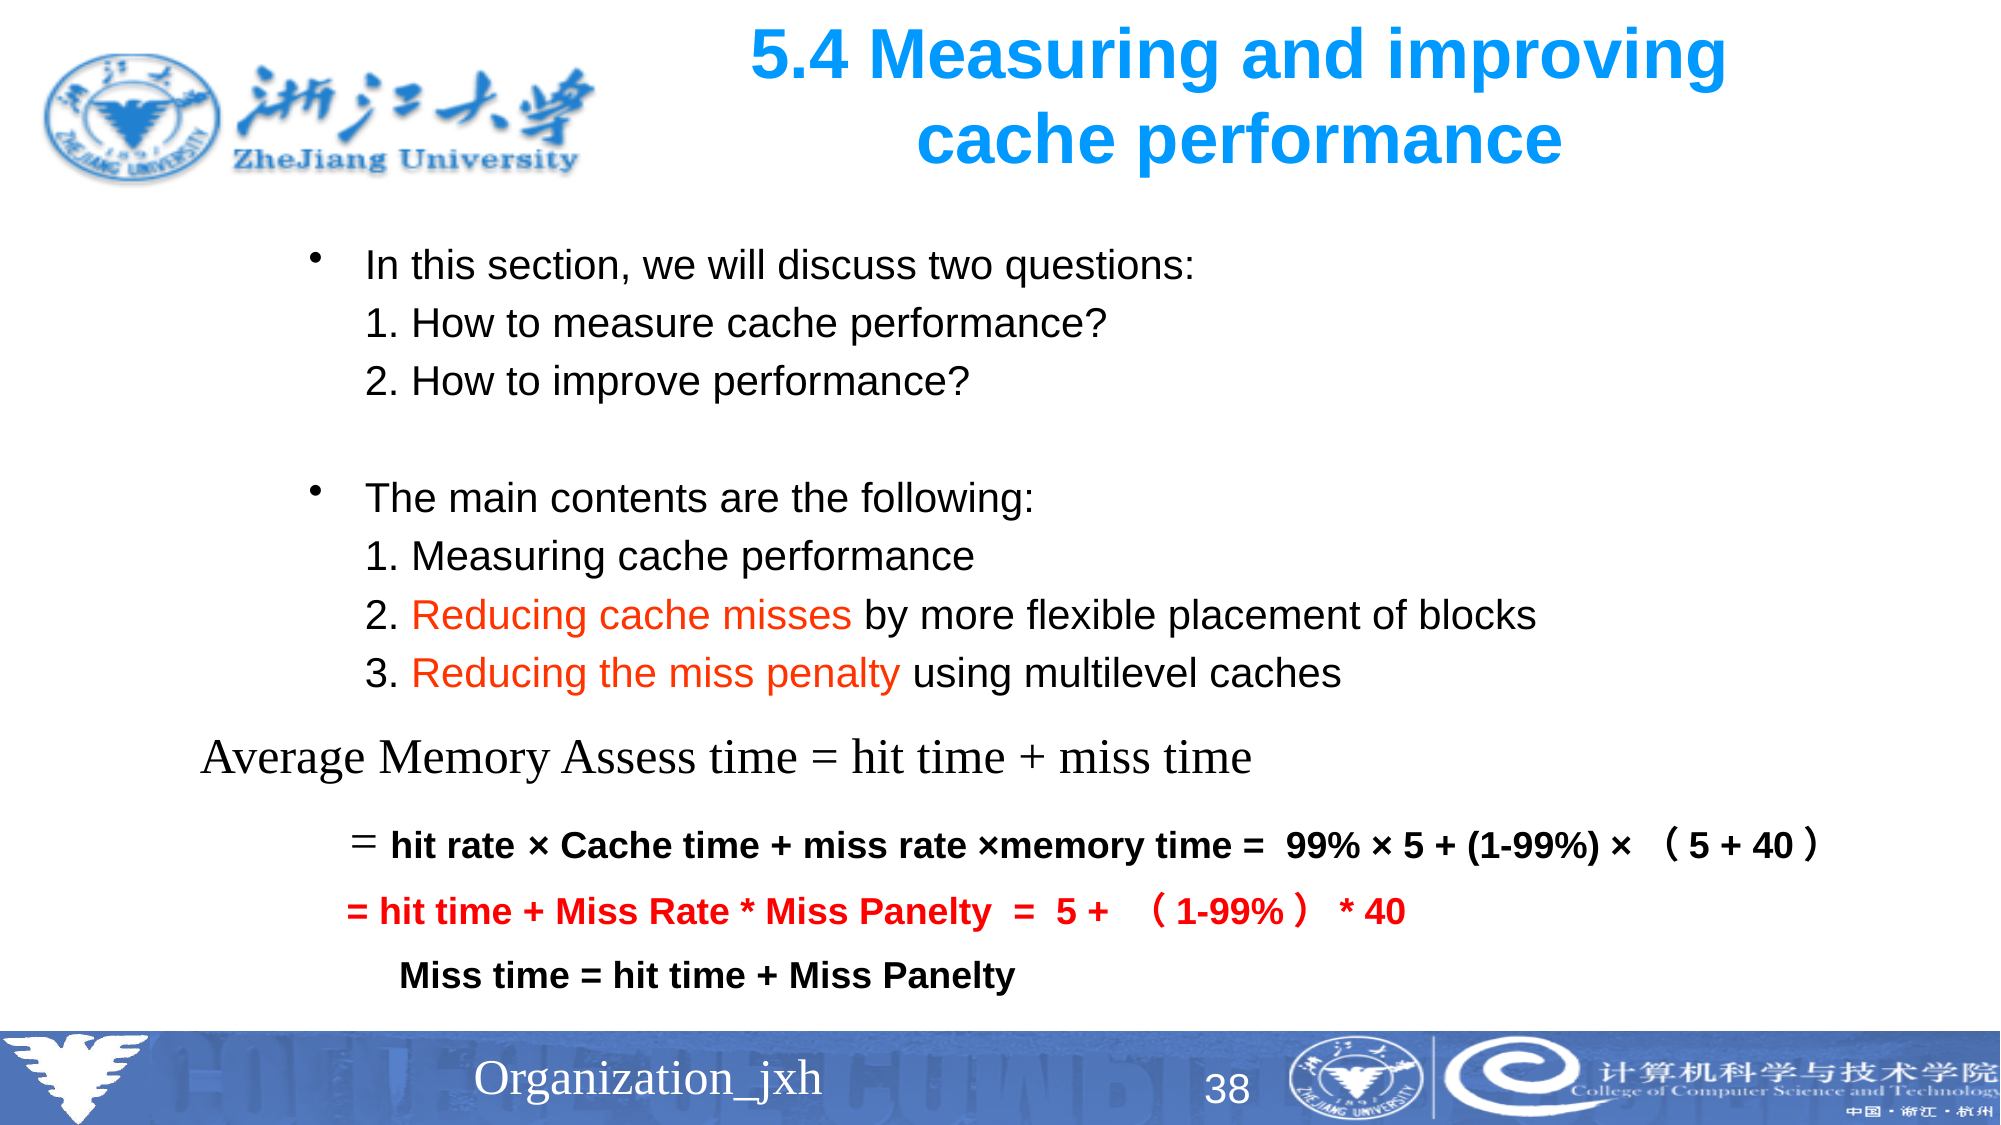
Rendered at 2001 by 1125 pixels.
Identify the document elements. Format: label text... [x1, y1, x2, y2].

picture [31, 46, 604, 188]
title 5.4 Measuring and improving cache performance [730, 0, 1751, 185]
picture [0, 1031, 2000, 1125]
list In this section, we will discuss two questions: 1. How to measure cache performance? 2. How to improve performance? The main contents are the following: 1. Measuring cache performance 2. Reducing cache misses by more flexible placement of blocks 3. Reducing the miss penalty using multilevel caches [293, 229, 1757, 716]
text_box Average Memory Assess time = hit time + miss time = hit rate × Cache time + miss rate ×memory time = 99% × 5 + (1-99%) ×（5 + 40） = hit time + Miss Rate * Miss Panelty = 5 + （1-99%）* 40 Miss time = hit time + Miss Panelty [184, 716, 1945, 1004]
